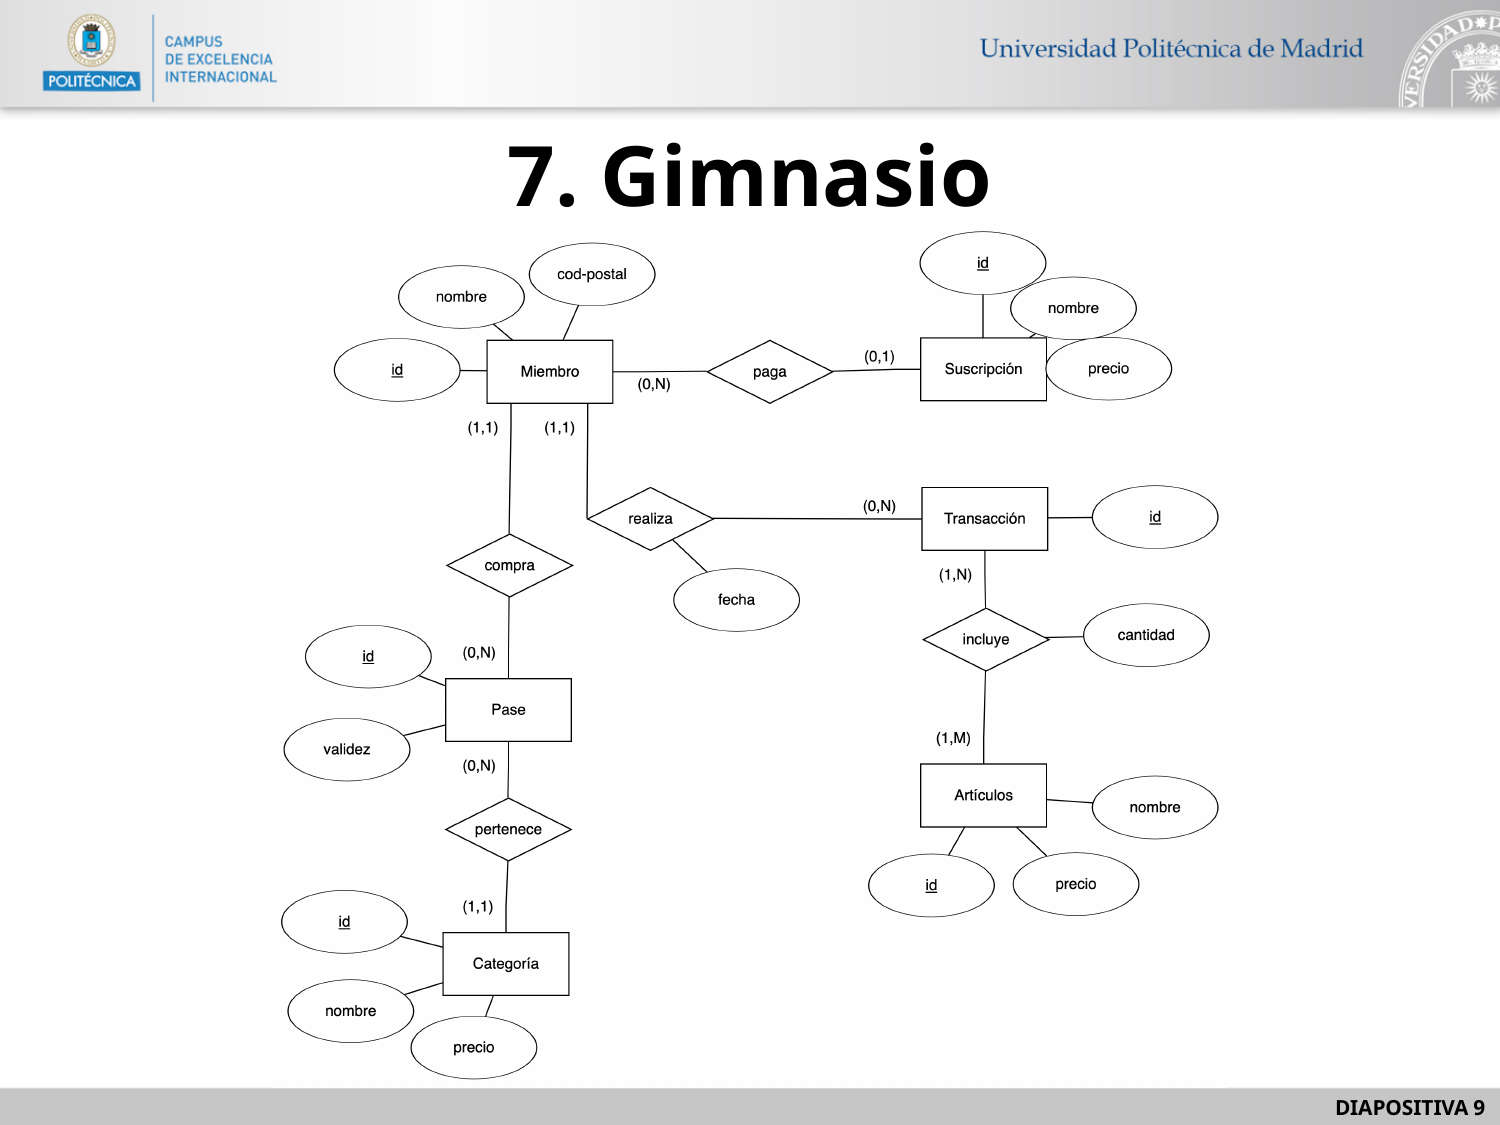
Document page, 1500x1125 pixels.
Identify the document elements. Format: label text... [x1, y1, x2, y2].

picture [0, 0, 1500, 1125]
title 7. Gimnasio [75, 116, 1425, 245]
slide_number DIAPOSITIVA 9 [1187, 1087, 1500, 1125]
